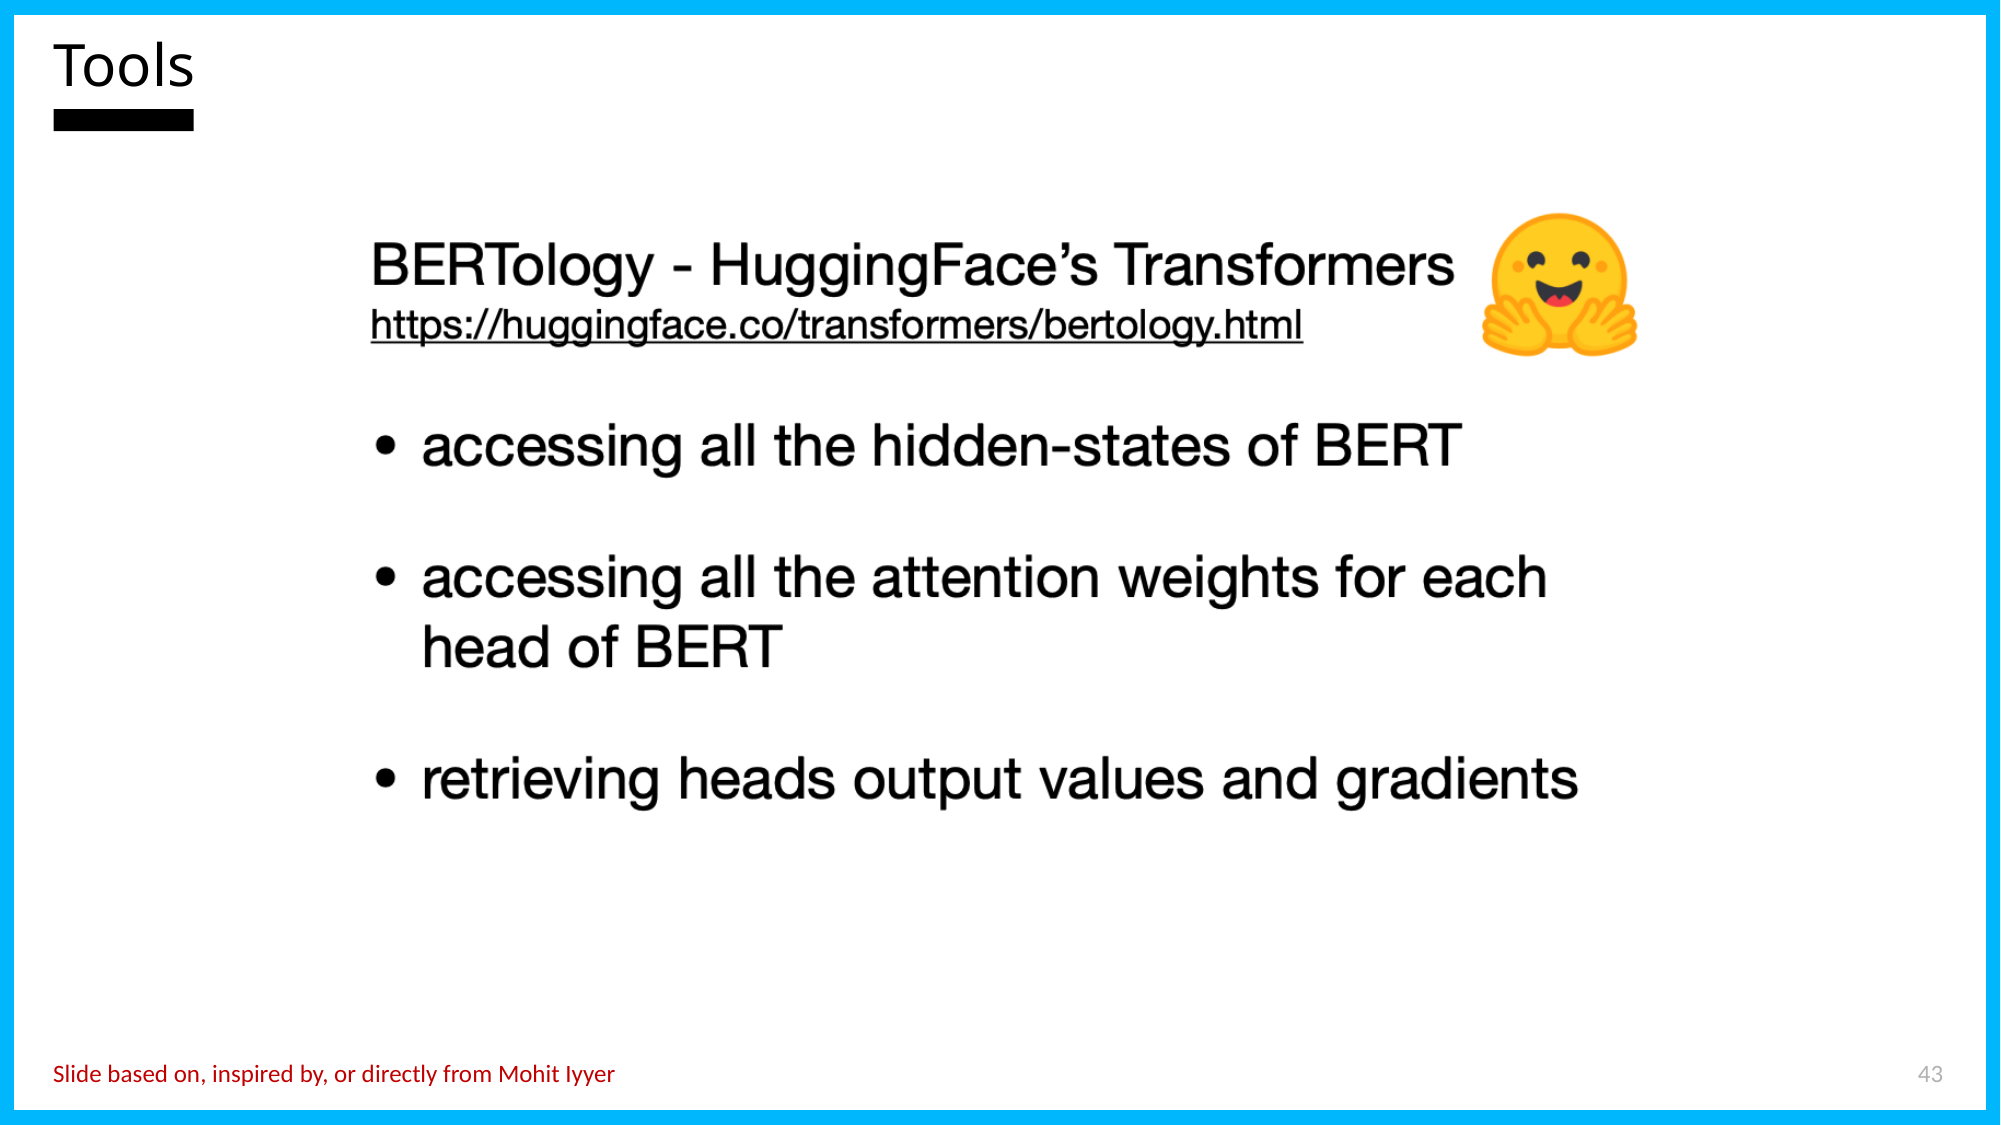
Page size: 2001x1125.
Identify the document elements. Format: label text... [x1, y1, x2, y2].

text_box Tools [38, 28, 411, 132]
text_box Slide based on, inspired by, or directly from Mohit Iyyer [38, 1049, 1000, 1095]
picture [344, 205, 1656, 826]
slide_number 43 [1508, 1042, 1959, 1103]
